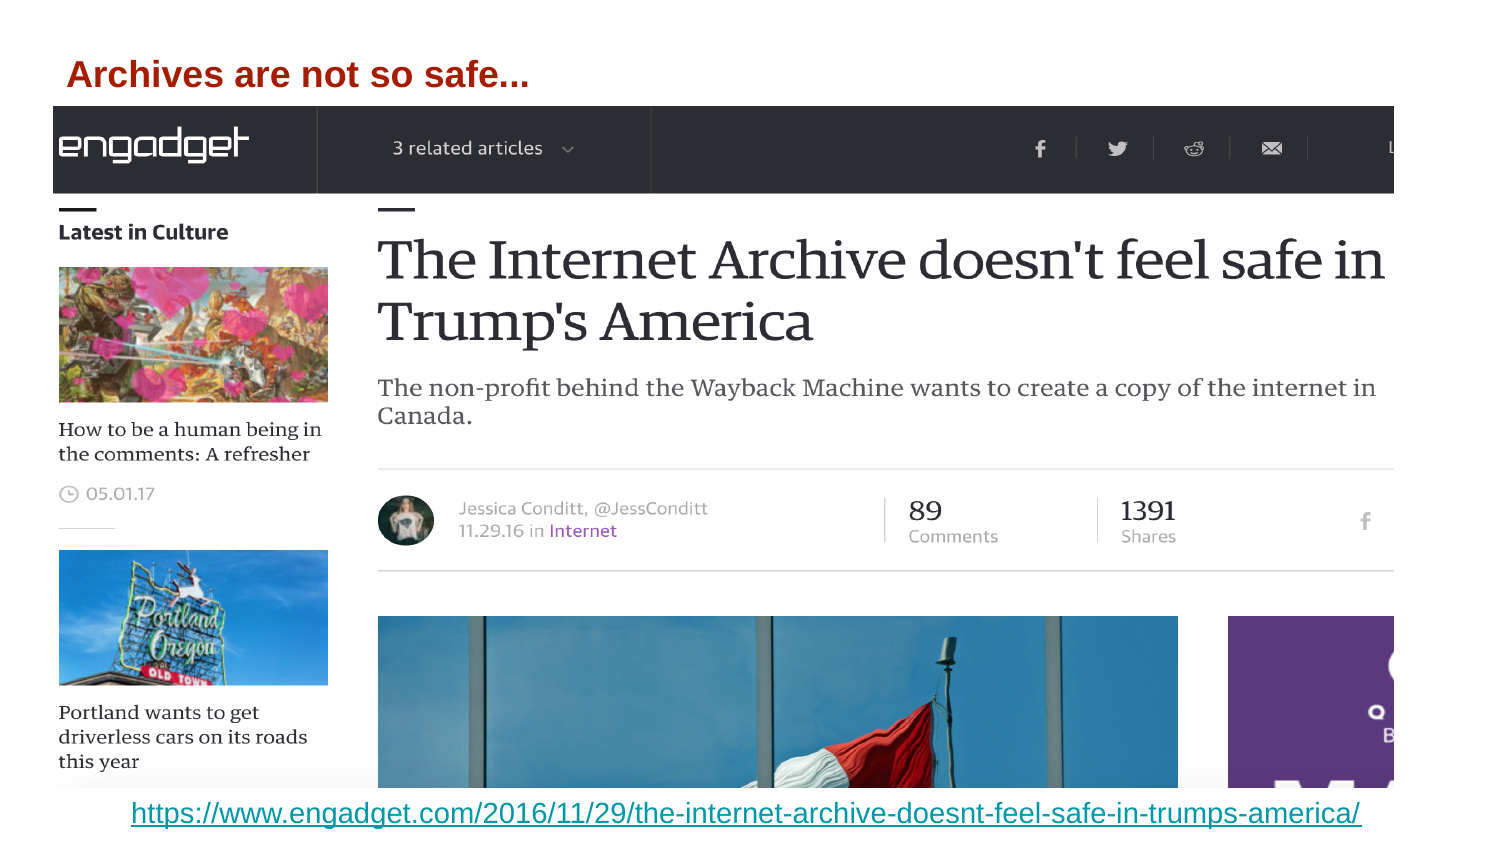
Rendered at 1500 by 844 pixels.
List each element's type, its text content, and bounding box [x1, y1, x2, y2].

text_box https://www.engadget.com/2016/11/29/the-internet-archive-doesnt-feel-safe-in-trumps-america/ [40, 779, 1407, 844]
list Archives are not so safe... [51, 28, 1449, 780]
picture [53, 106, 1395, 789]
